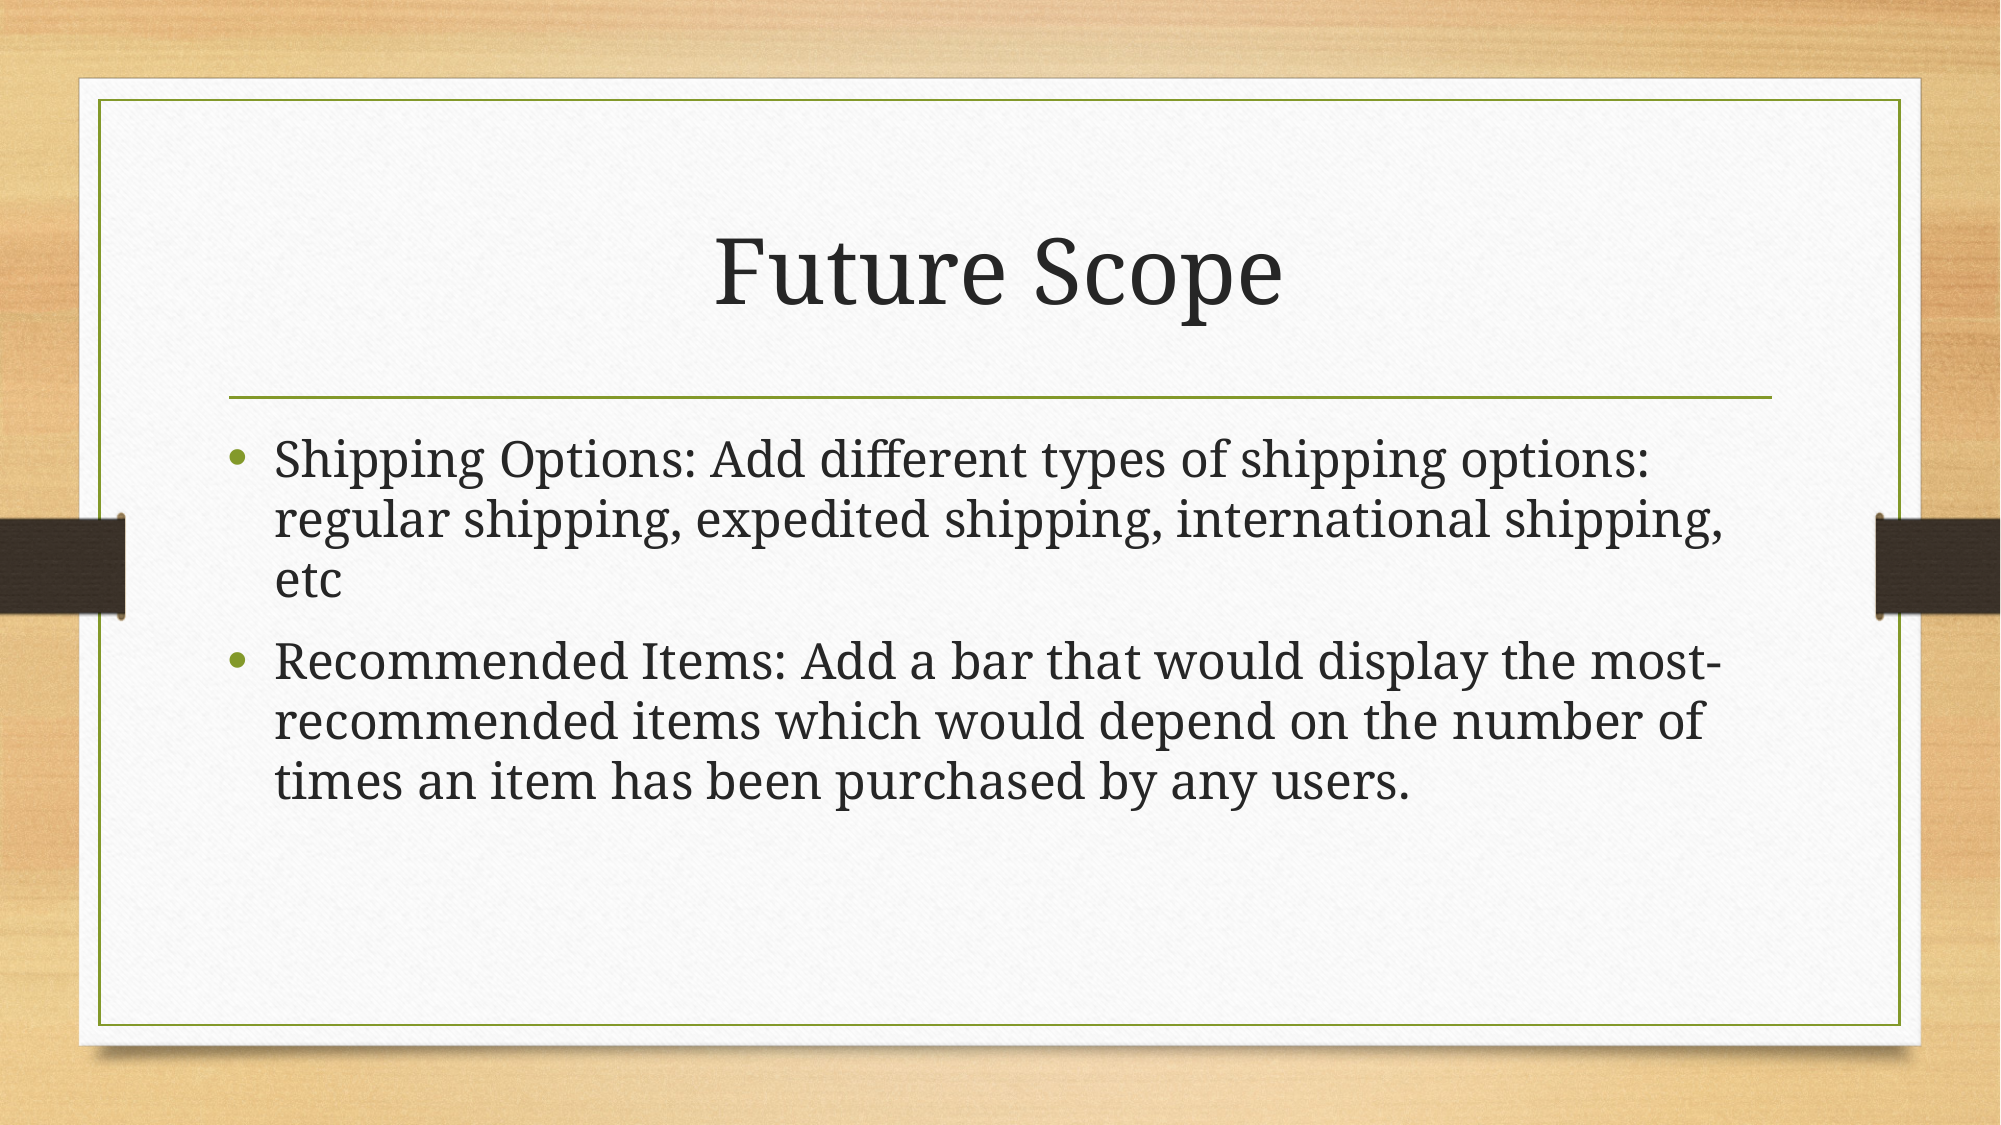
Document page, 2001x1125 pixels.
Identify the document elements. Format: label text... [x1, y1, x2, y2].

picture [0, 0, 2001, 1125]
list Shipping Options: Add different types of shipping options: regular shipping, expedited shipping, international shipping, etc Recommended Items: Add a bar that would display the most-recommended items which would depend on the number of times an item has been purchased by any users. [212, 419, 1788, 964]
title Future Scope [212, 161, 1788, 375]
